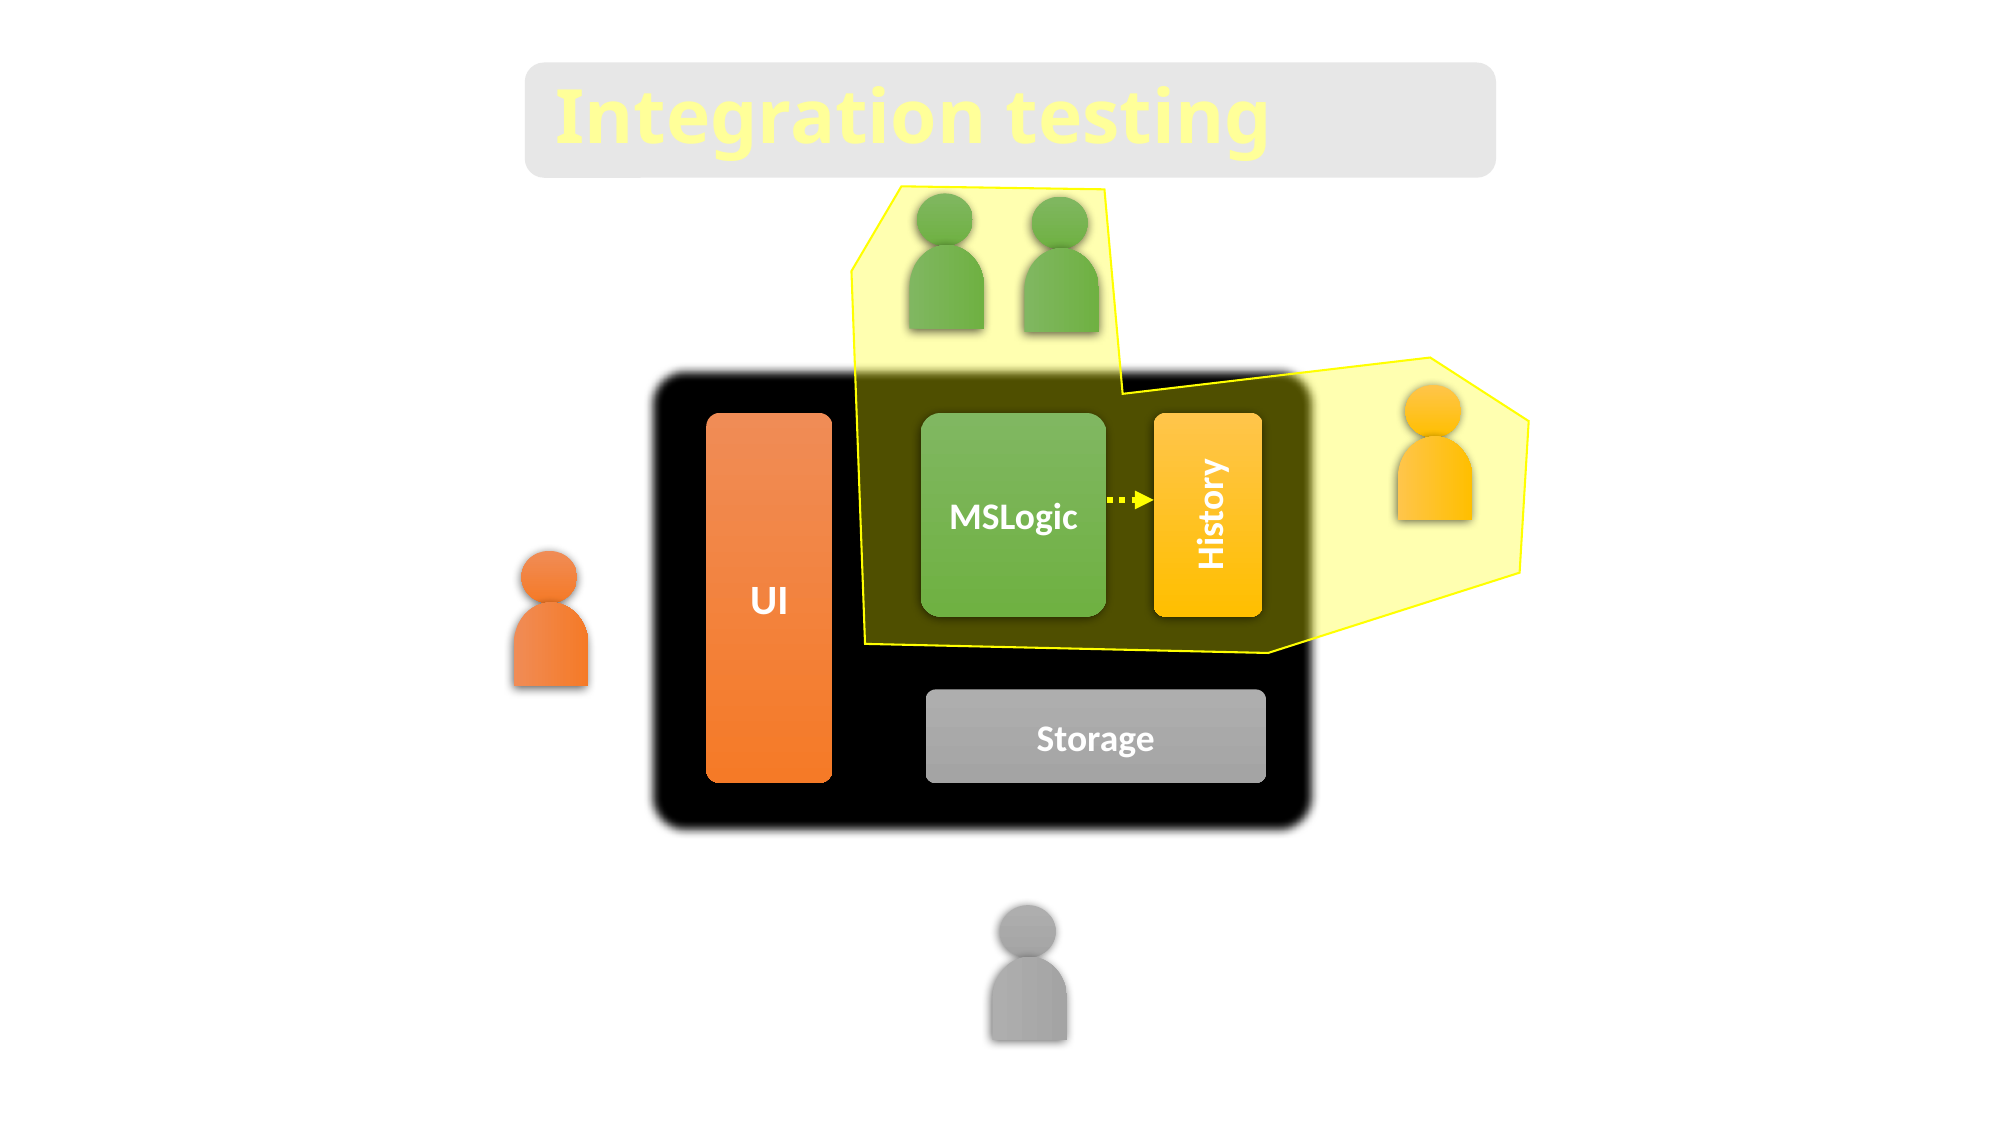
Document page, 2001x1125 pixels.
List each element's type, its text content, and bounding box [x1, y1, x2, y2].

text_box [909, 193, 985, 329]
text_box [992, 905, 1068, 1041]
text_box History [1153, 412, 1263, 617]
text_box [1397, 384, 1473, 521]
text_box MSLogic [920, 412, 1107, 617]
text_box UI [706, 412, 833, 784]
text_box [513, 550, 589, 687]
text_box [524, 60, 1503, 178]
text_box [1024, 196, 1099, 332]
text_box [850, 185, 1530, 655]
text_box Storage [925, 689, 1267, 784]
text_box [660, 378, 1305, 823]
